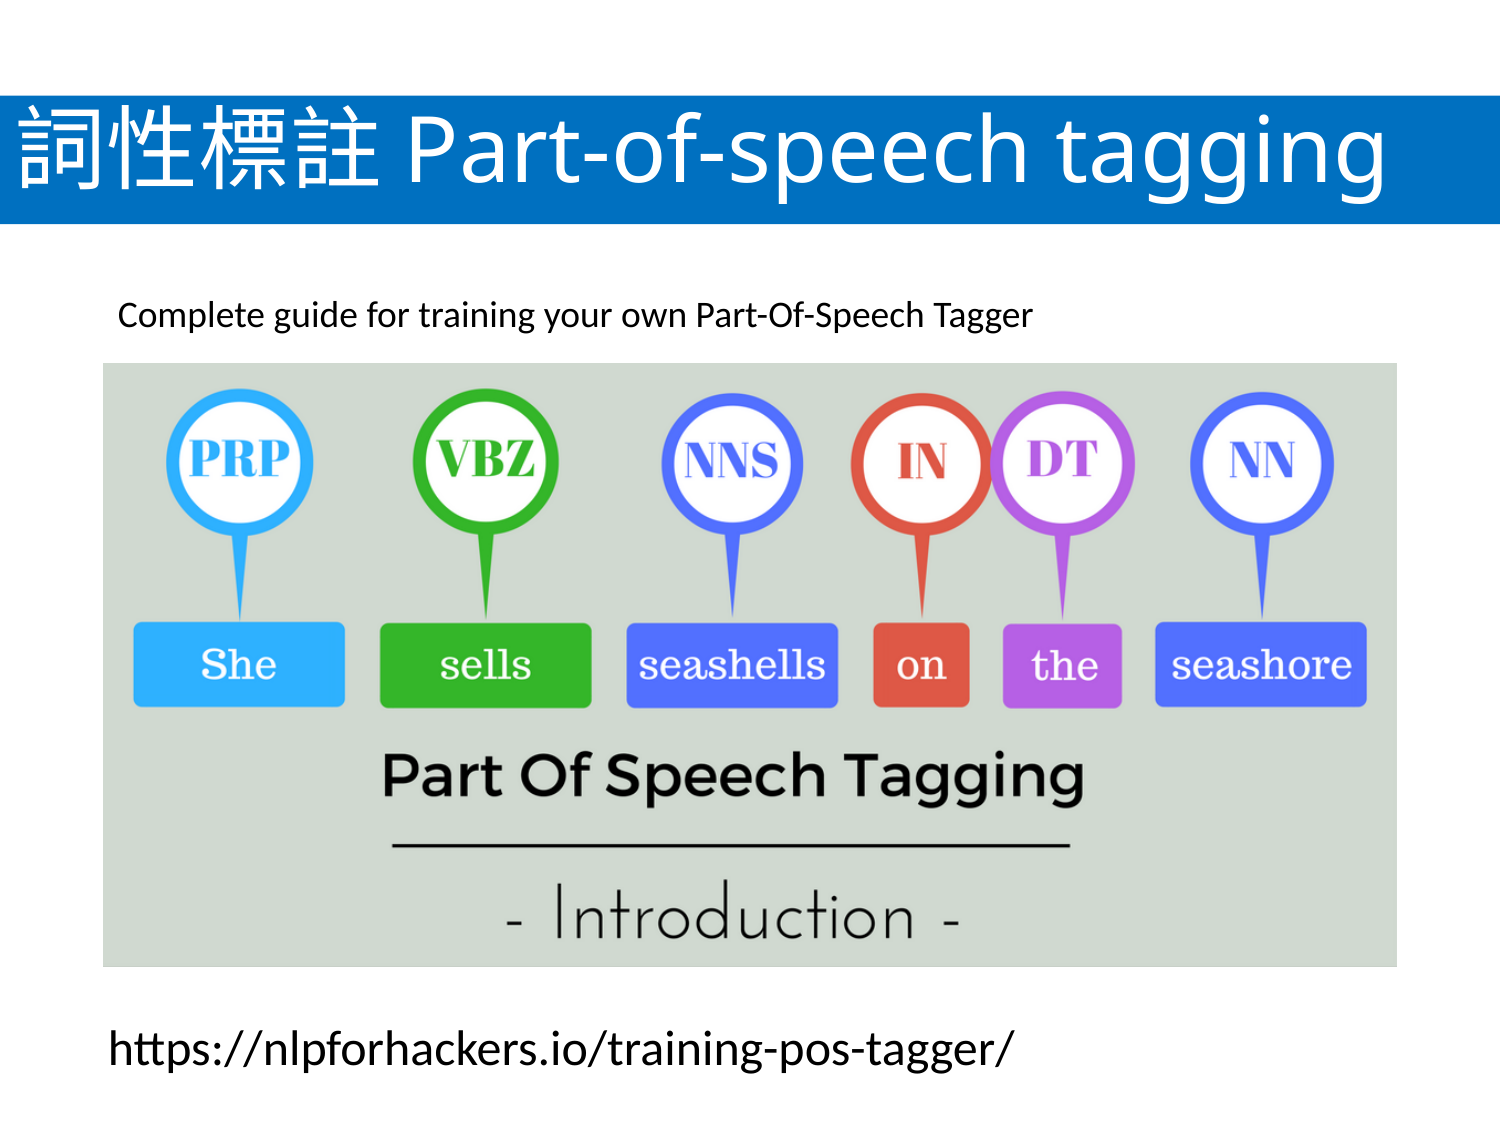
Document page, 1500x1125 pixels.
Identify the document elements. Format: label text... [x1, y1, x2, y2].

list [103, 363, 1397, 967]
text_box Complete guide for training your own Part-Of-Speech Tagger [103, 282, 1204, 343]
text_box 詞性標註Part-of-speech tagging [0, 95, 1500, 225]
text_box https://nlpforhackers.io/training-pos-tagger/ [93, 1007, 1031, 1083]
